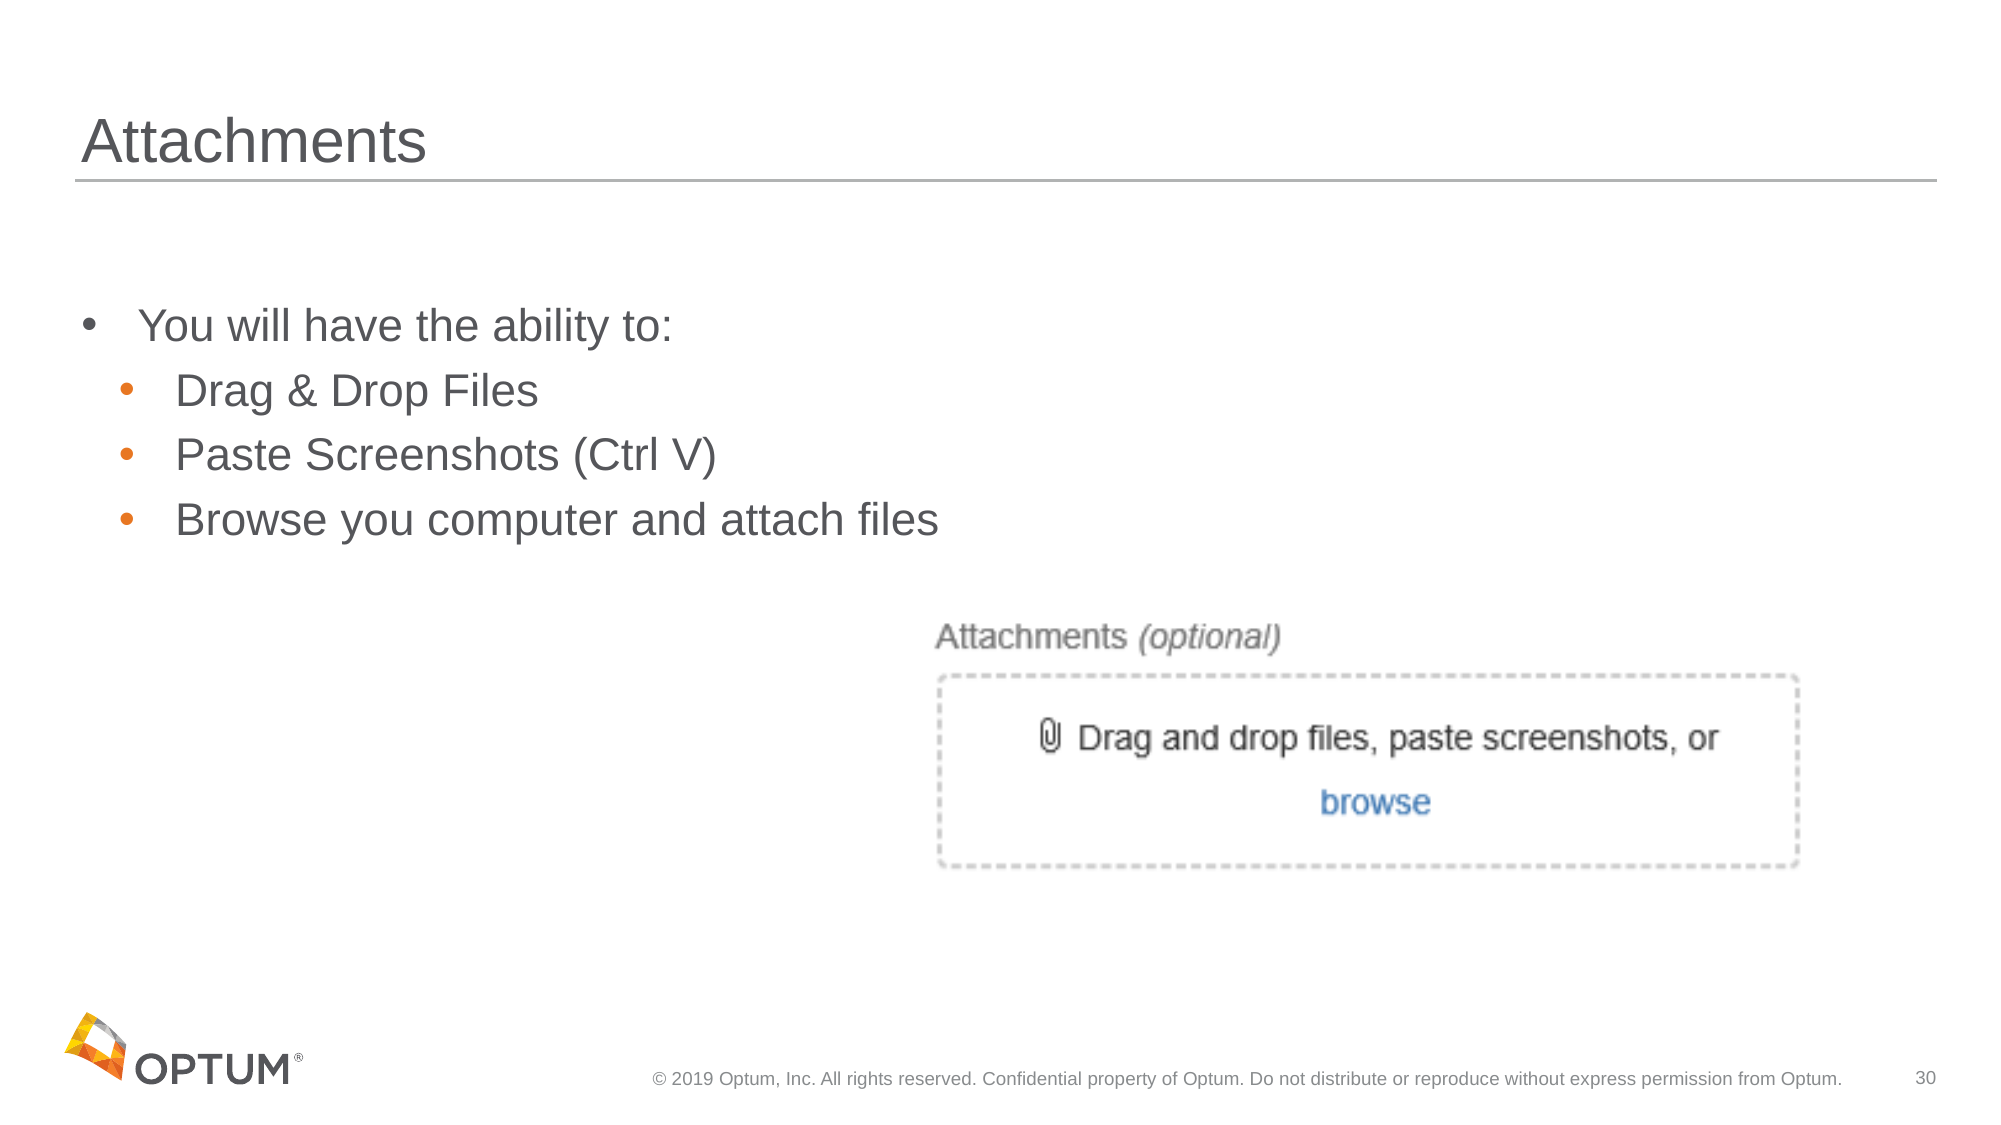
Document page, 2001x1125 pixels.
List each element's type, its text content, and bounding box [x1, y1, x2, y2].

footer © 2019 Optum, Inc. All rights reserved. Confidential property of Optum. Do not distribute or reproduce without express permission from Optum. [500, 1052, 1842, 1104]
list You will have the ability to: Drag & Drop Files Paste Screenshots (Ctrl V) Browse you computer and attach files [81, 299, 1938, 968]
picture [854, 585, 1887, 916]
title Attachments [81, 0, 1938, 177]
slide_number 30 [1848, 1057, 1937, 1096]
